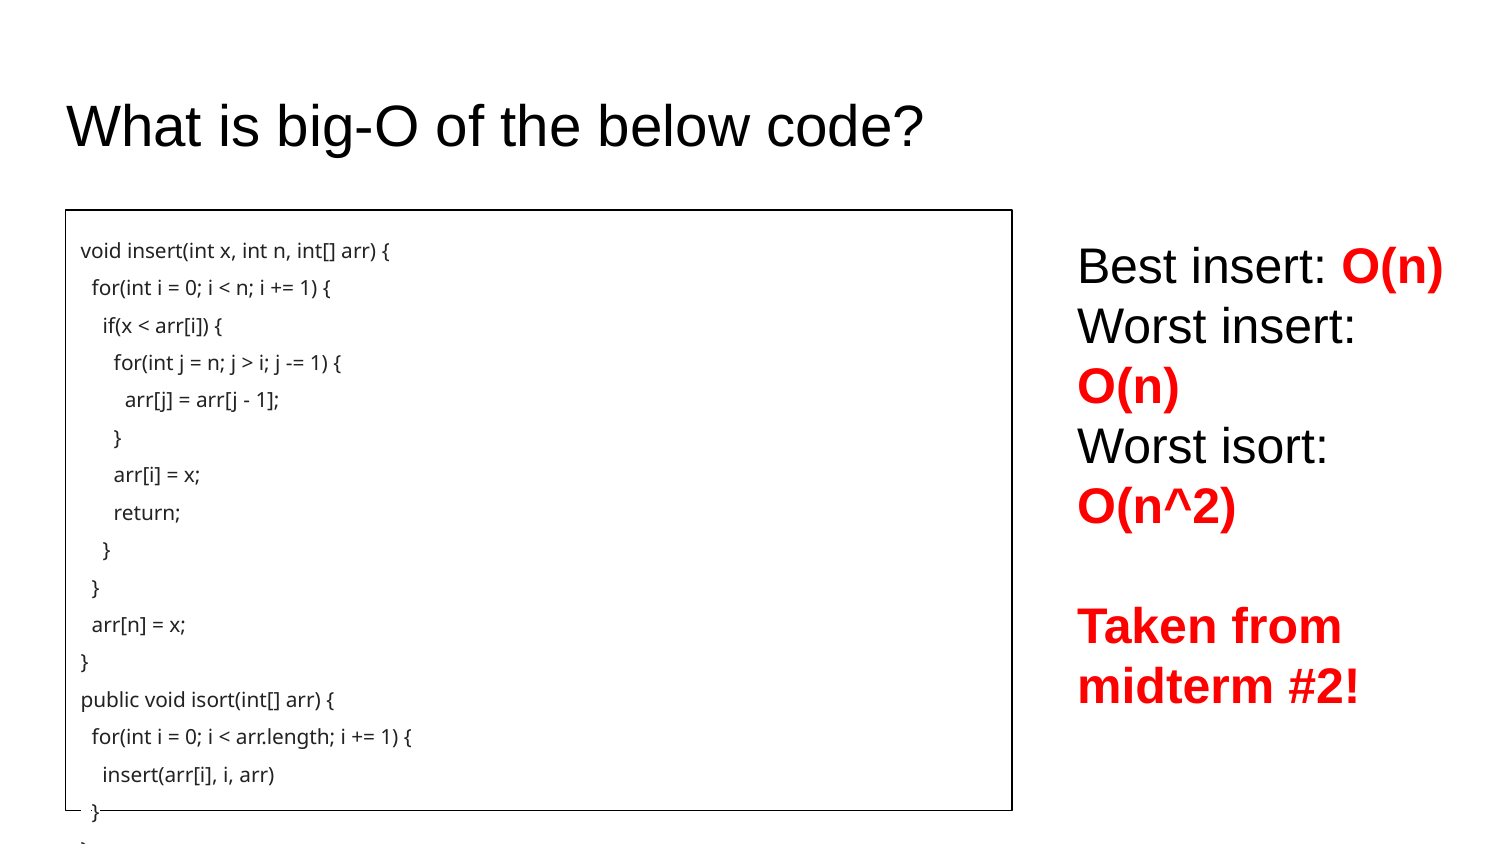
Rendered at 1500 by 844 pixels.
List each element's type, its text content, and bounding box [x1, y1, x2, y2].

title What is big-O of the below code? [51, 72, 1449, 167]
text_box Best insert: O(n) Worst insert: O(n) Worst isort: O(n^2) Taken from midterm #2! [1062, 218, 1463, 630]
list void insert(int x, int n, int[] arr) { for(int i = 0; i < n; i += 1) { if(x < arr[i]) { for(int j = n; j > i; j -= 1) { arr[j] = arr[j - 1]; } arr[i] = x; return; } } arr[n] = x; } public void isort(int[] arr) { for(int i = 0; i < arr.length; i += 1) { insert(arr[i], i, arr) } } [65, 209, 1013, 811]
